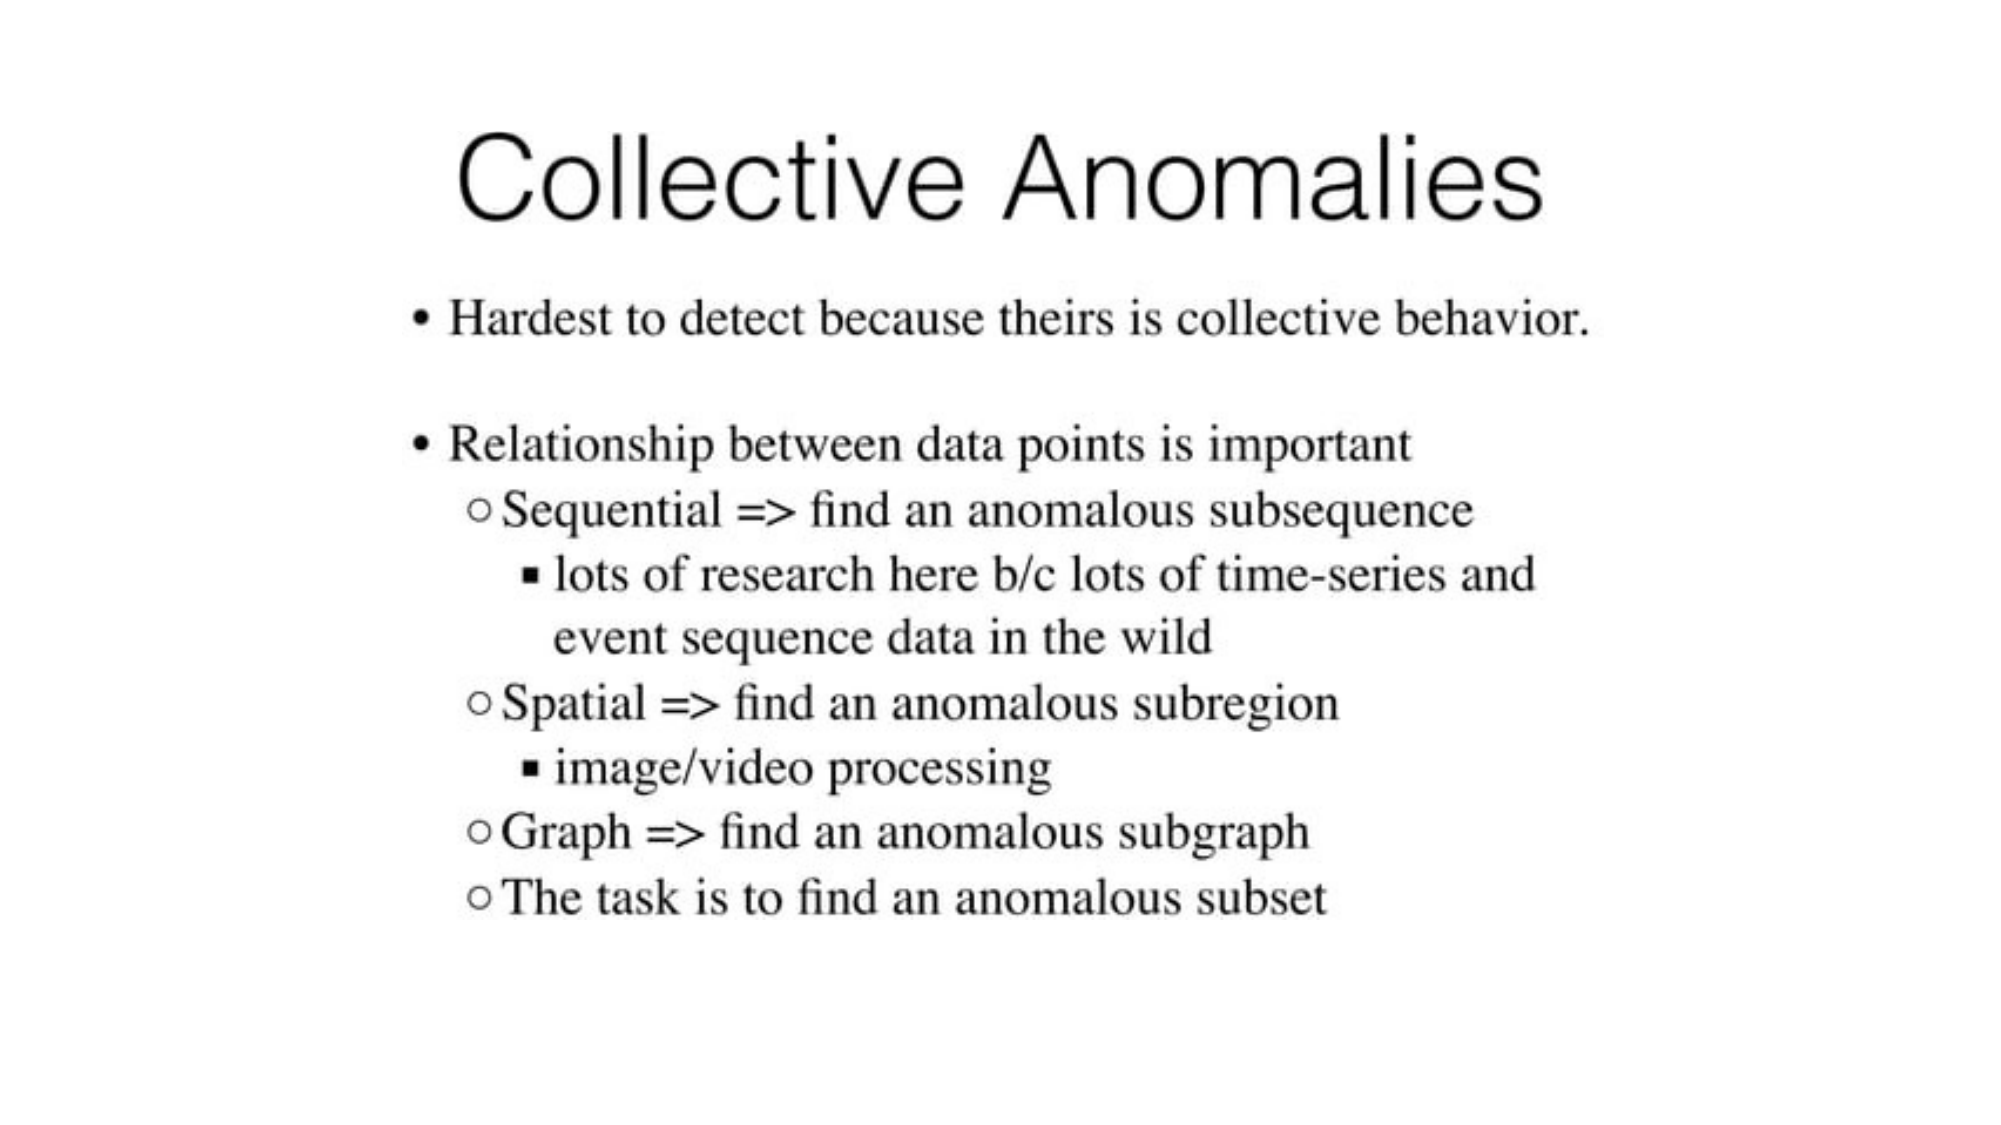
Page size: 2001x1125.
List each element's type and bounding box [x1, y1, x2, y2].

picture [402, 131, 1604, 920]
